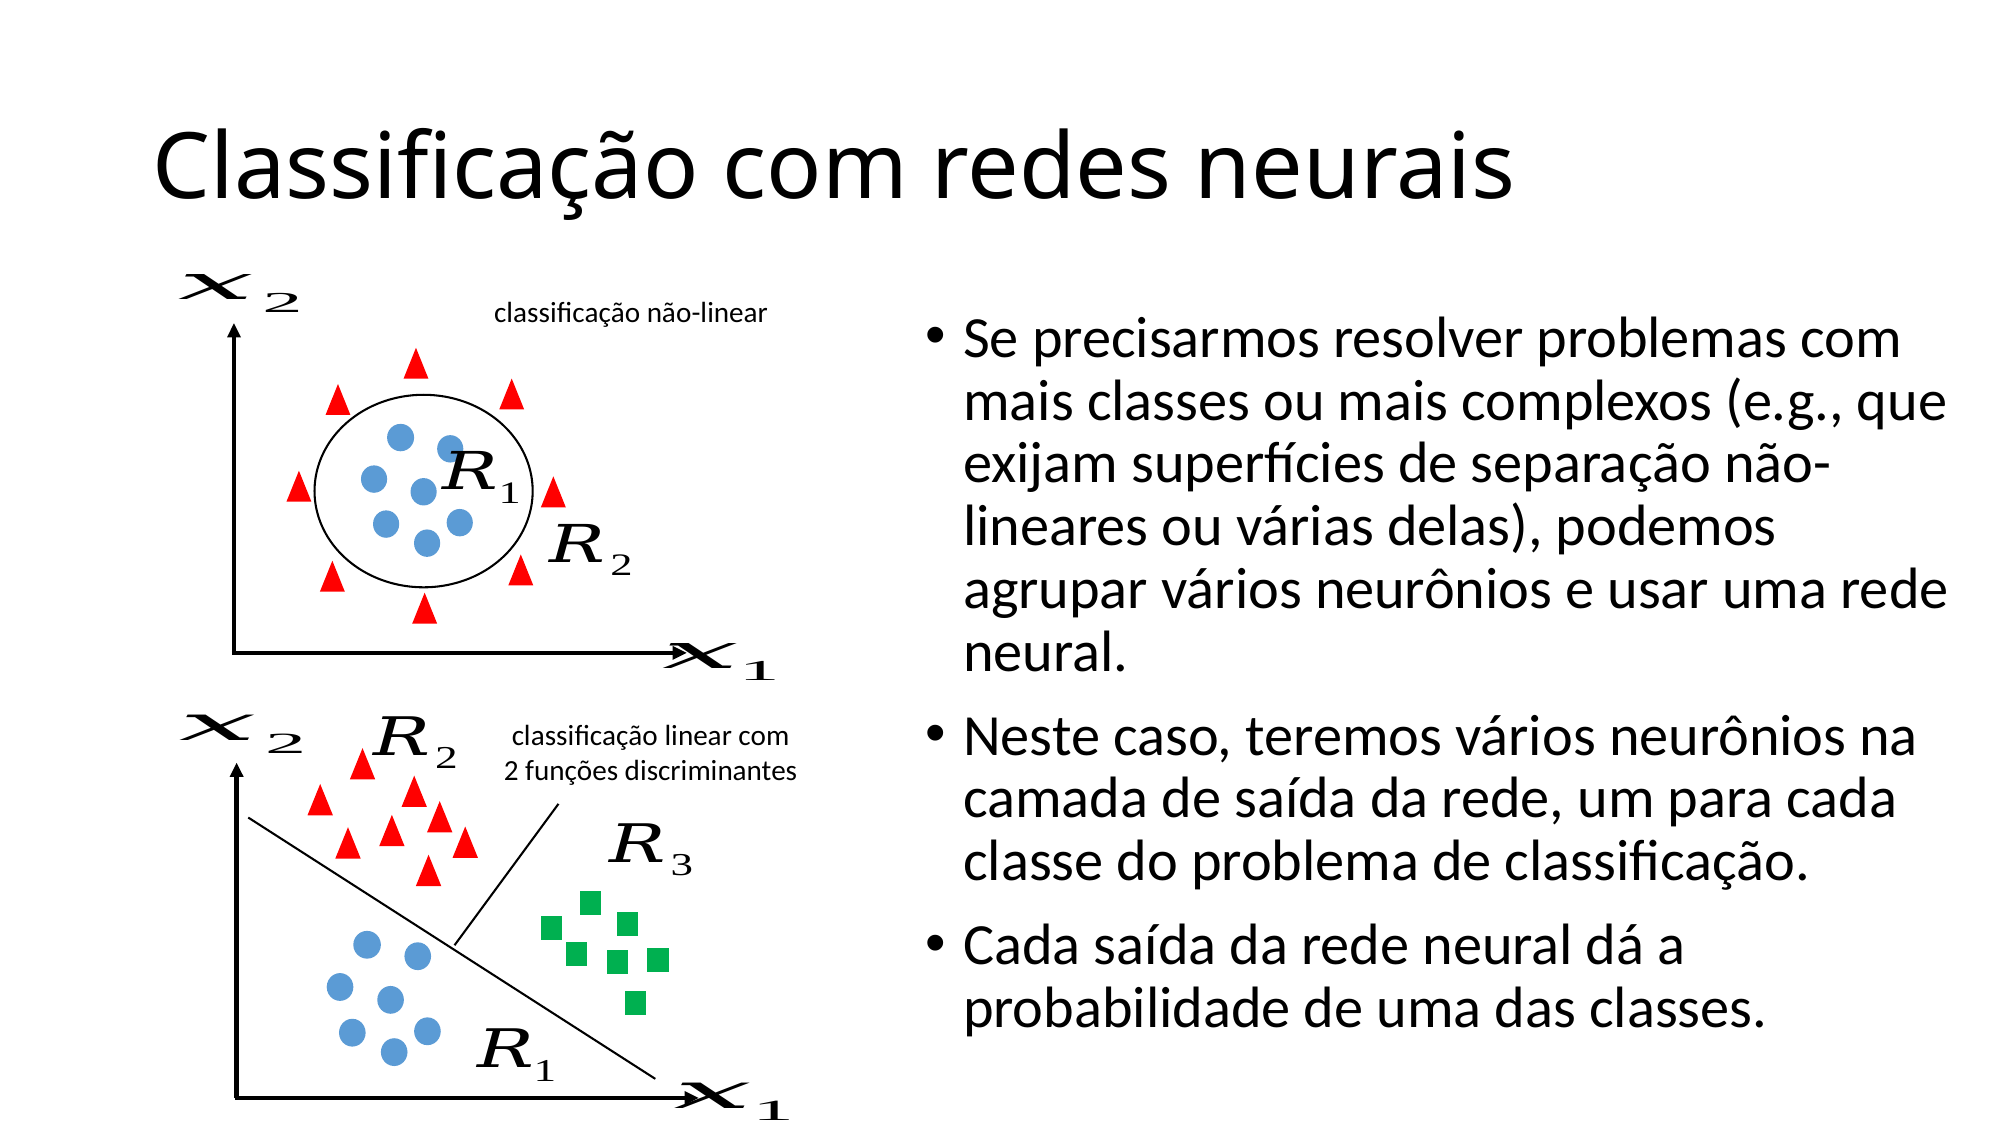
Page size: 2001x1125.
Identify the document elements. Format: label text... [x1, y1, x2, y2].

title Classificação com redes neurais [137, 59, 1863, 278]
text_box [169, 257, 785, 687]
list Se precisarmos resolver problemas com mais classes ou mais complexos (e.g., que exijam superfícies de separação não-lineares ou várias delas), podemos agrupar vários neurônios e usar uma rede neural. Neste caso, teremos vários neurônios na camada de saída da rede, um para cada classe do problema de classificação. Cada saída da rede neural dá a probabilidade de uma das classes. [910, 299, 1985, 1125]
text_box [170, 697, 815, 1125]
